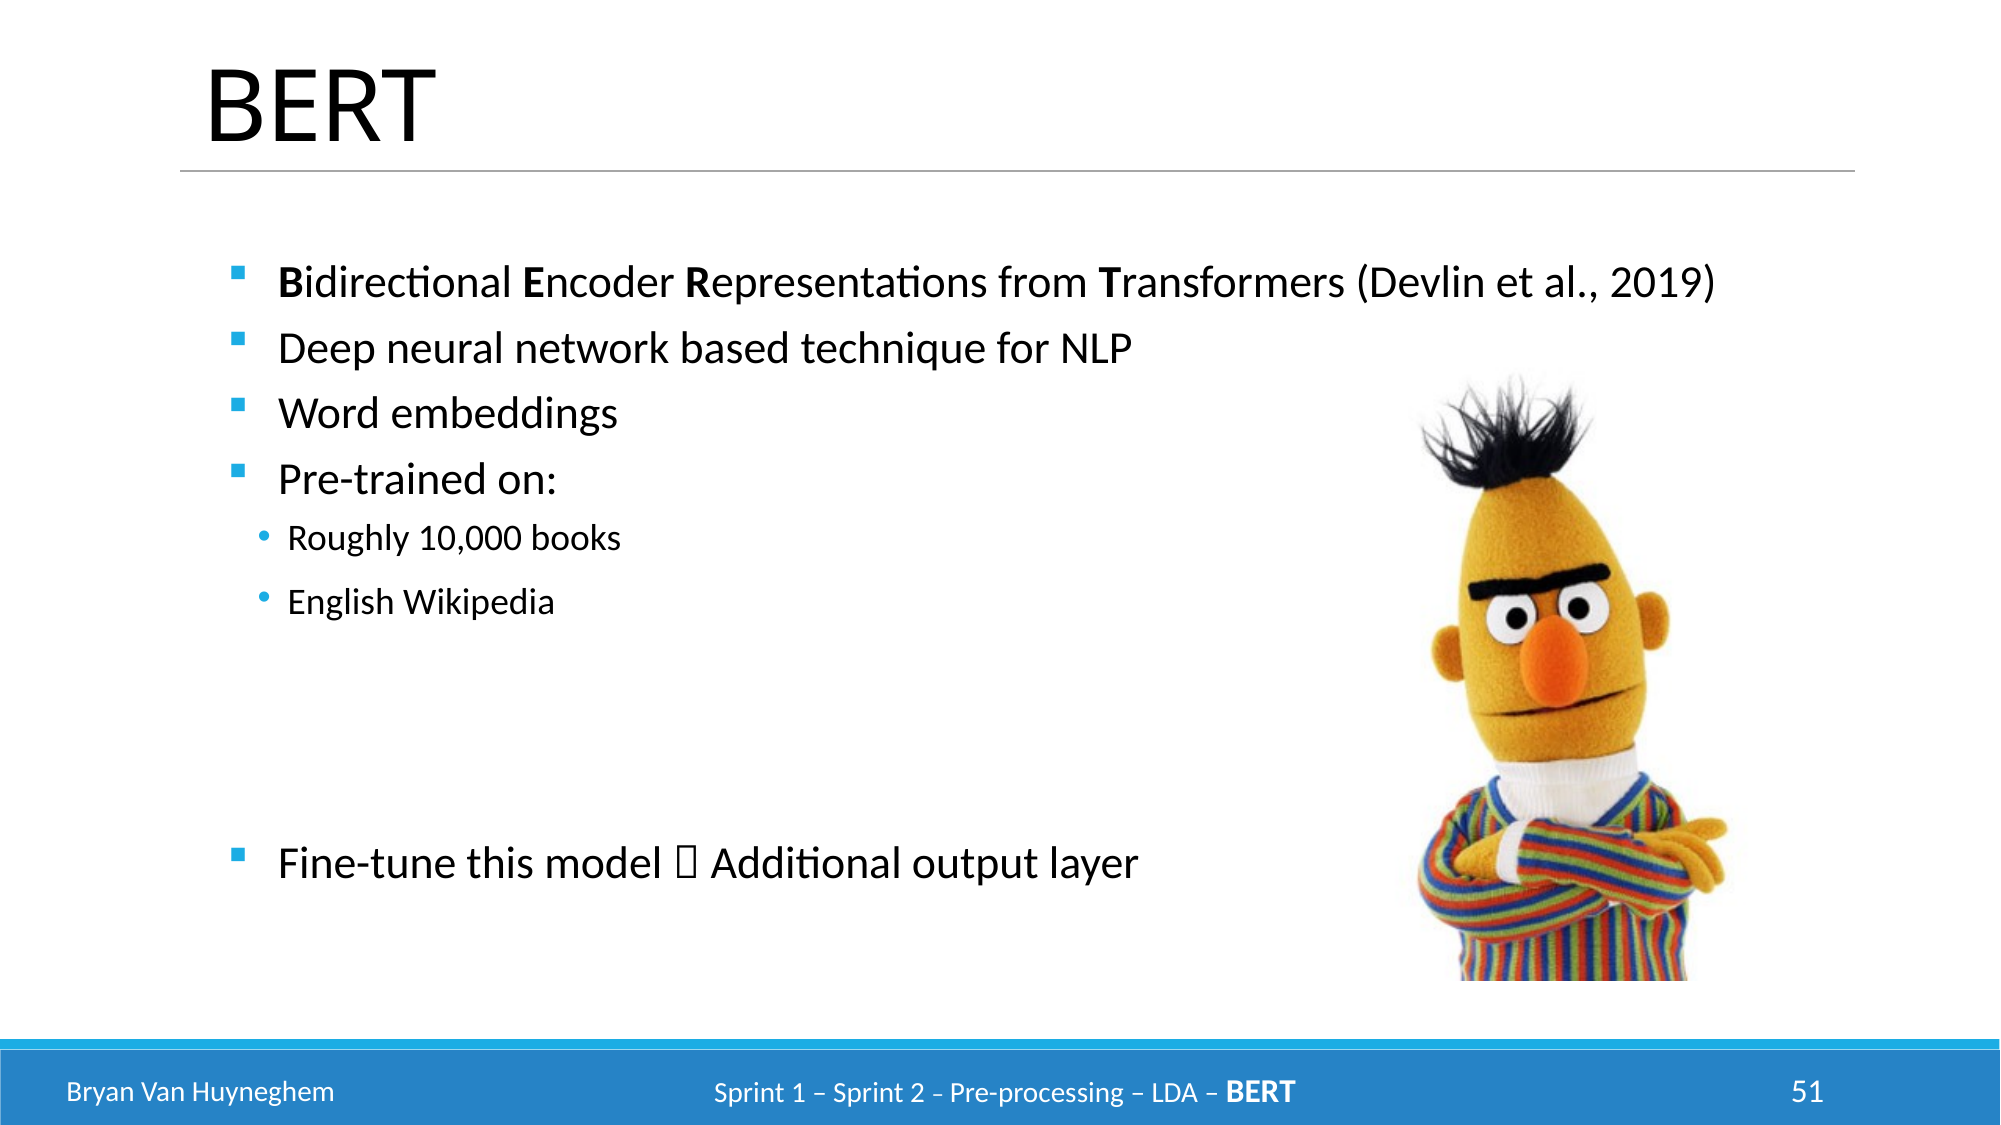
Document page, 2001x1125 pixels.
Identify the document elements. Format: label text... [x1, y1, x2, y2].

text_box Bidirectional Encoder Representations from Transformers (Devlin et al., 2019) Deep neural network based technique for NLP Word embeddings Pre-trained on: Roughly 10,000 books English Wikipedia Fine-tune this model  Additional output layer [179, 233, 1830, 963]
slide_number Bryan Van Huyneghem [51, 1059, 359, 1120]
slide_number 51 [1741, 1059, 1840, 1120]
text_box [179, 47, 1830, 170]
text_box BERT [1830, 49, 1838, 168]
footer Sprint 1 – Sprint 2 – Pre-processing – LDA – BERT [359, 1059, 1651, 1120]
picture [1320, 355, 1791, 982]
